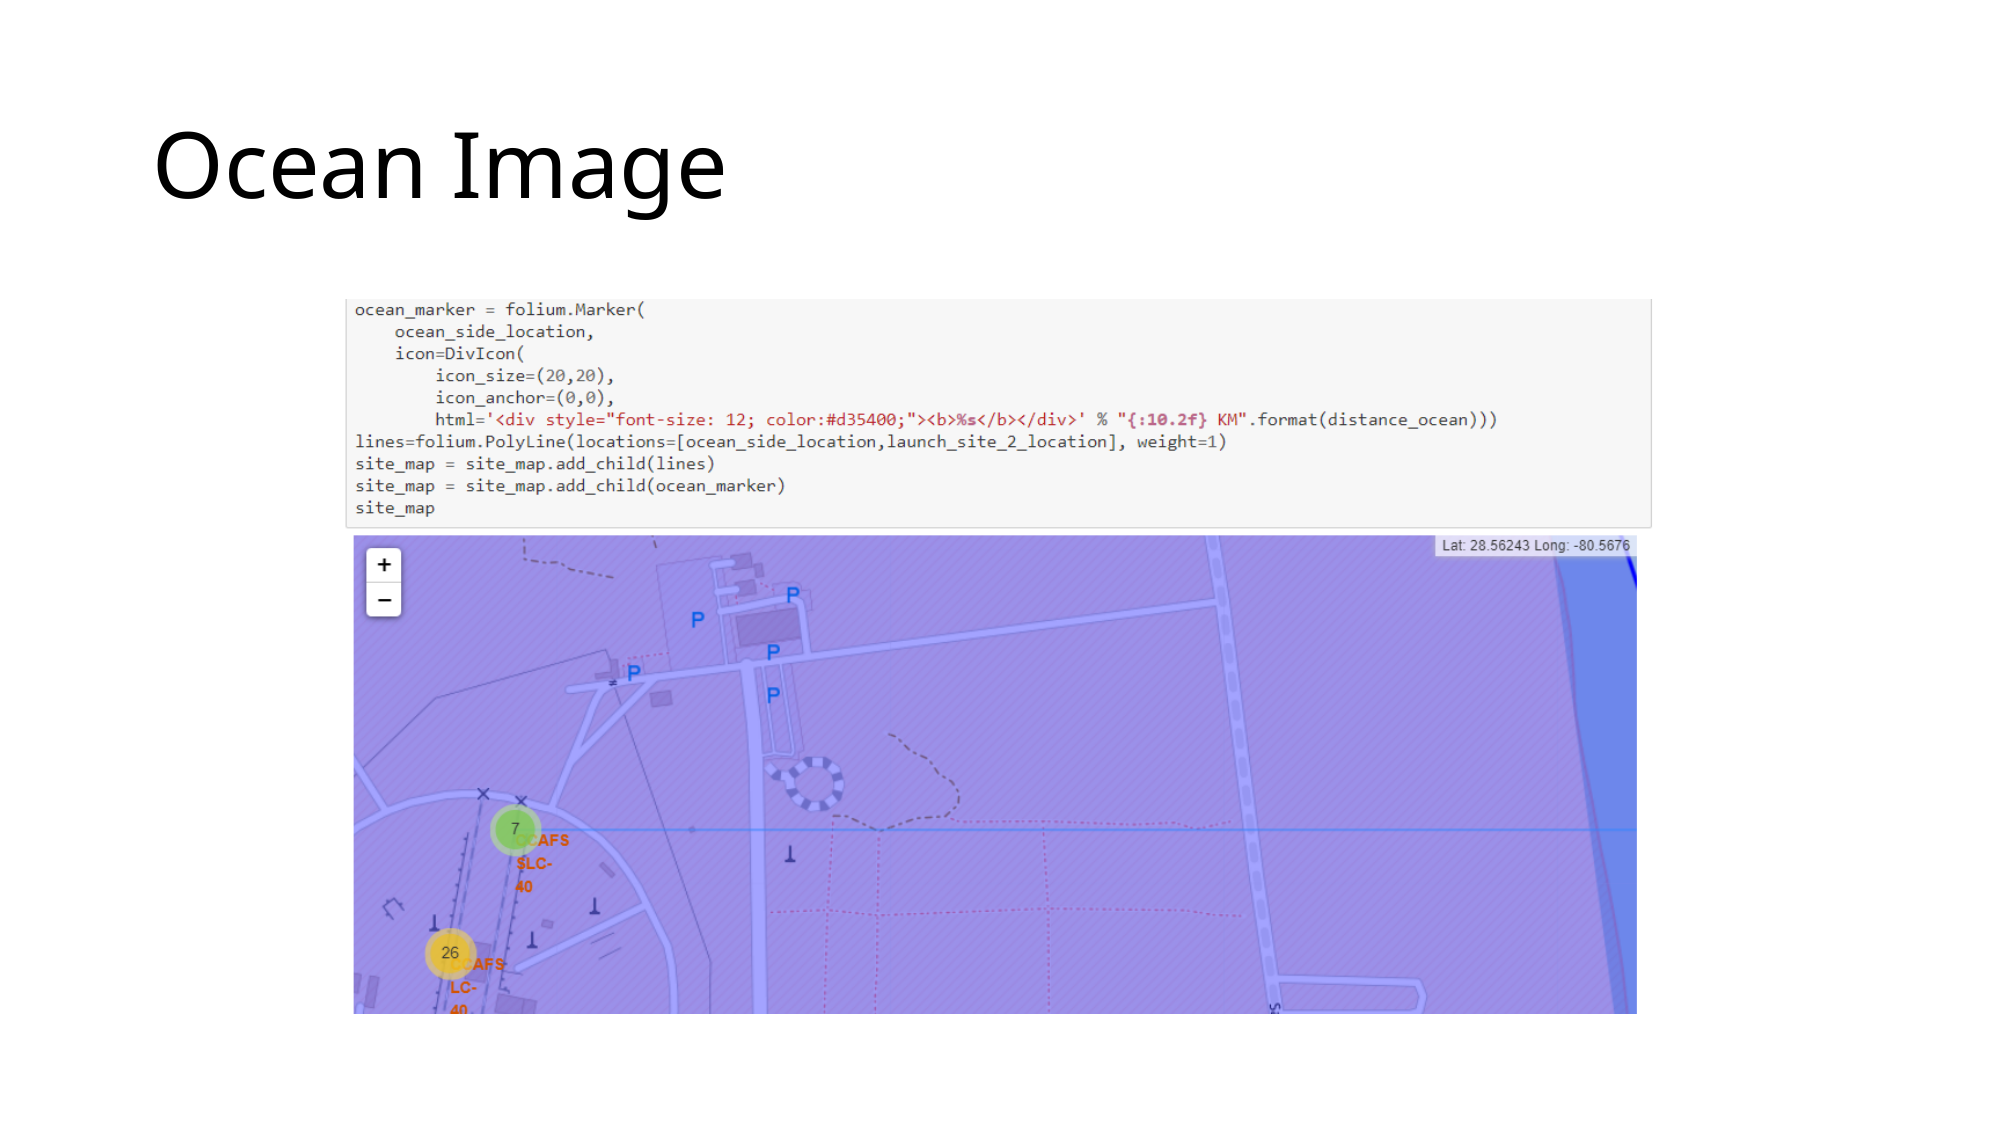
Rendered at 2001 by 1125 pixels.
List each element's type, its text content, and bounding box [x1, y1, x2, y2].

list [341, 299, 1659, 1014]
title Ocean Image [137, 59, 1863, 278]
